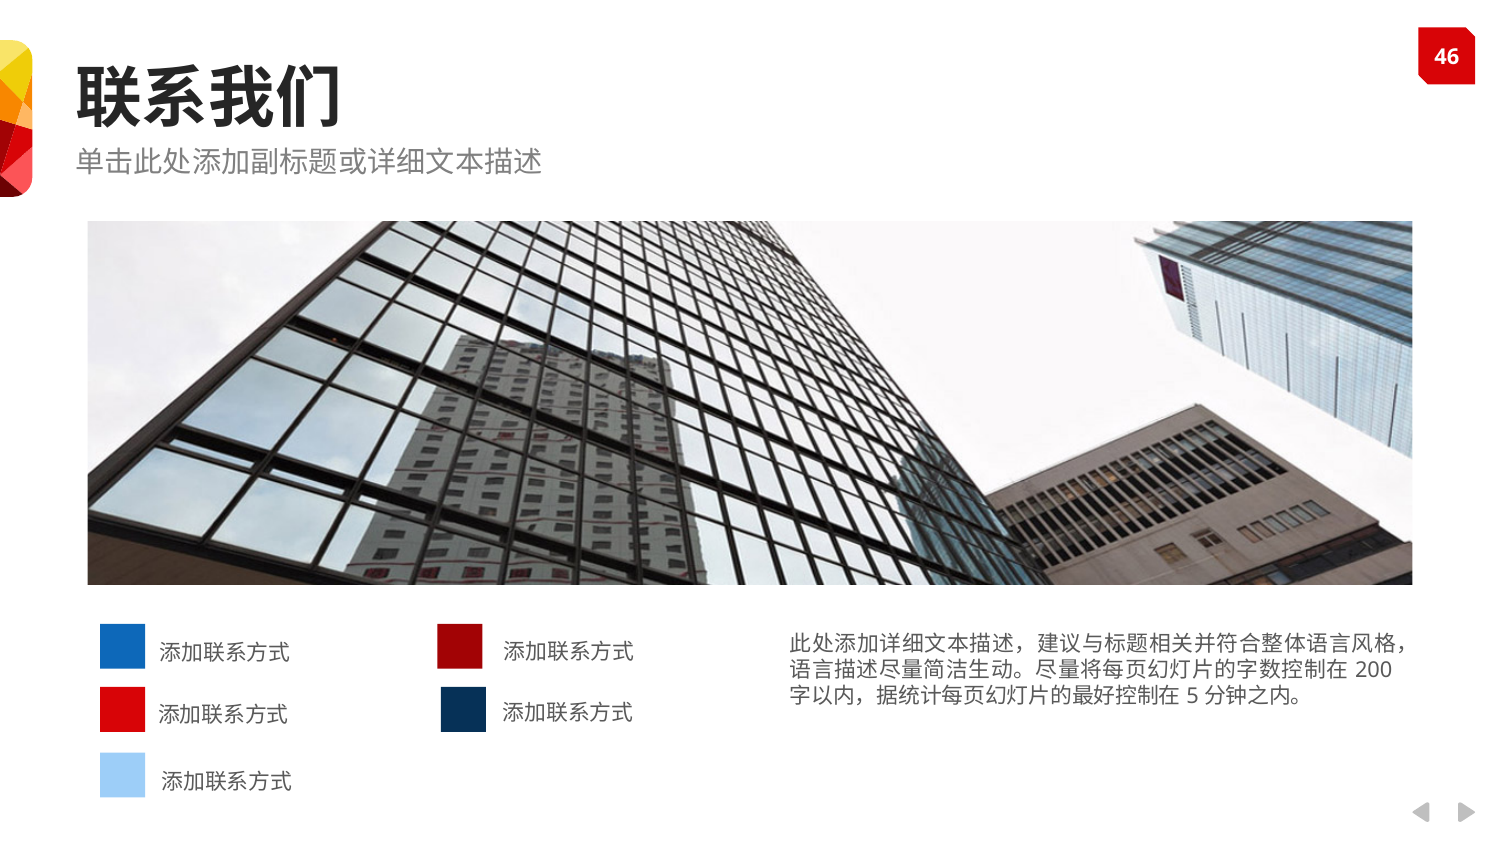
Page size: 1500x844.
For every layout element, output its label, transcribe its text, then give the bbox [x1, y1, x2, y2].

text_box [437, 623, 832, 673]
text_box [99, 752, 490, 803]
picture [87, 221, 1413, 585]
text_box 此处添加详细文本描述，建议与标题相关并符合整体语言风格，语言描述尽量简洁生动。尽量将每页幻灯片的字数控制在200字以内，据统计每页幻灯片的最好控制在5分钟之内。 [774, 621, 1413, 716]
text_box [74, 63, 863, 176]
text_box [99, 686, 439, 736]
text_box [440, 686, 831, 734]
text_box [99, 623, 436, 674]
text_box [0, 39, 33, 198]
